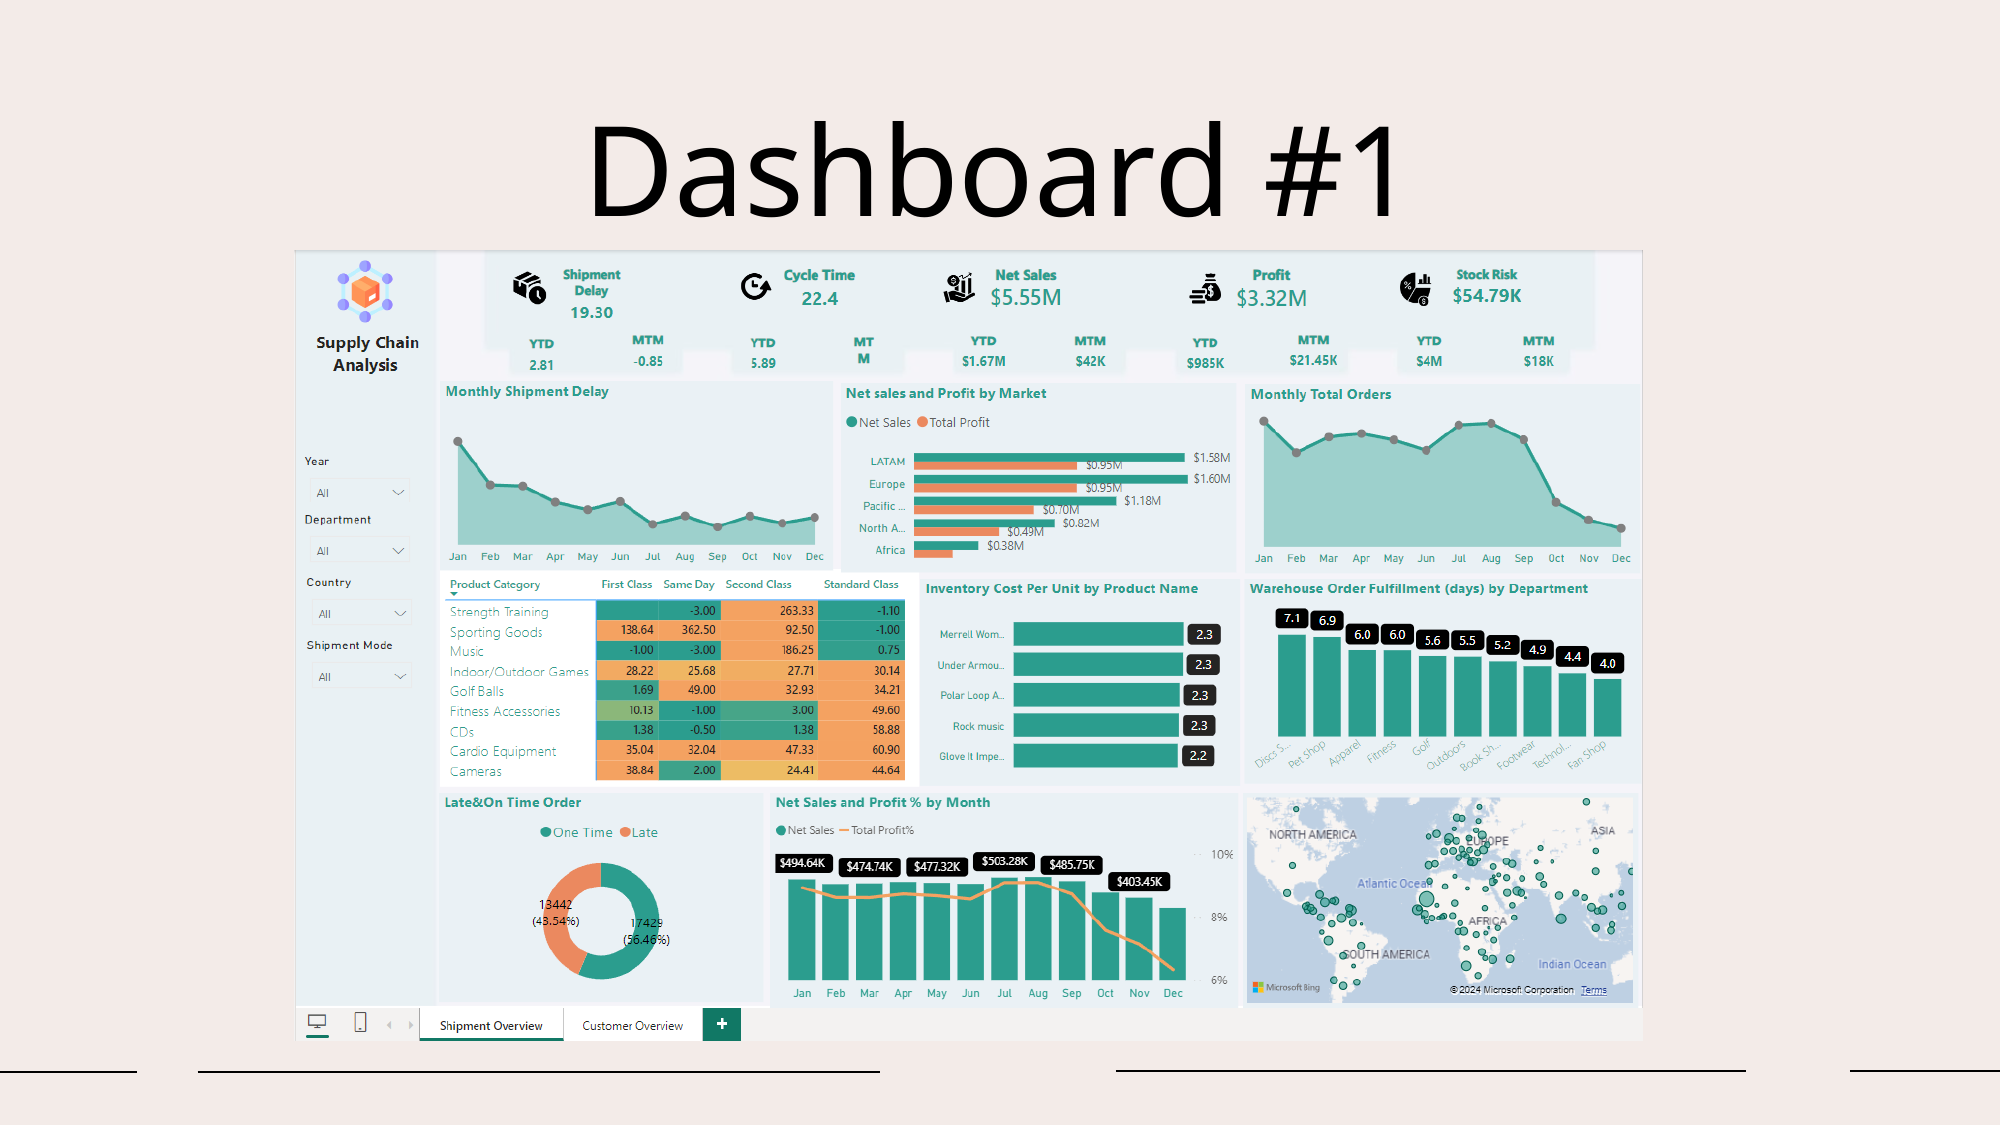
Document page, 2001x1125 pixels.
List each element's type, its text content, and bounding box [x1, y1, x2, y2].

title Dashboard #1 [187, 83, 1813, 251]
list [294, 250, 1643, 1041]
